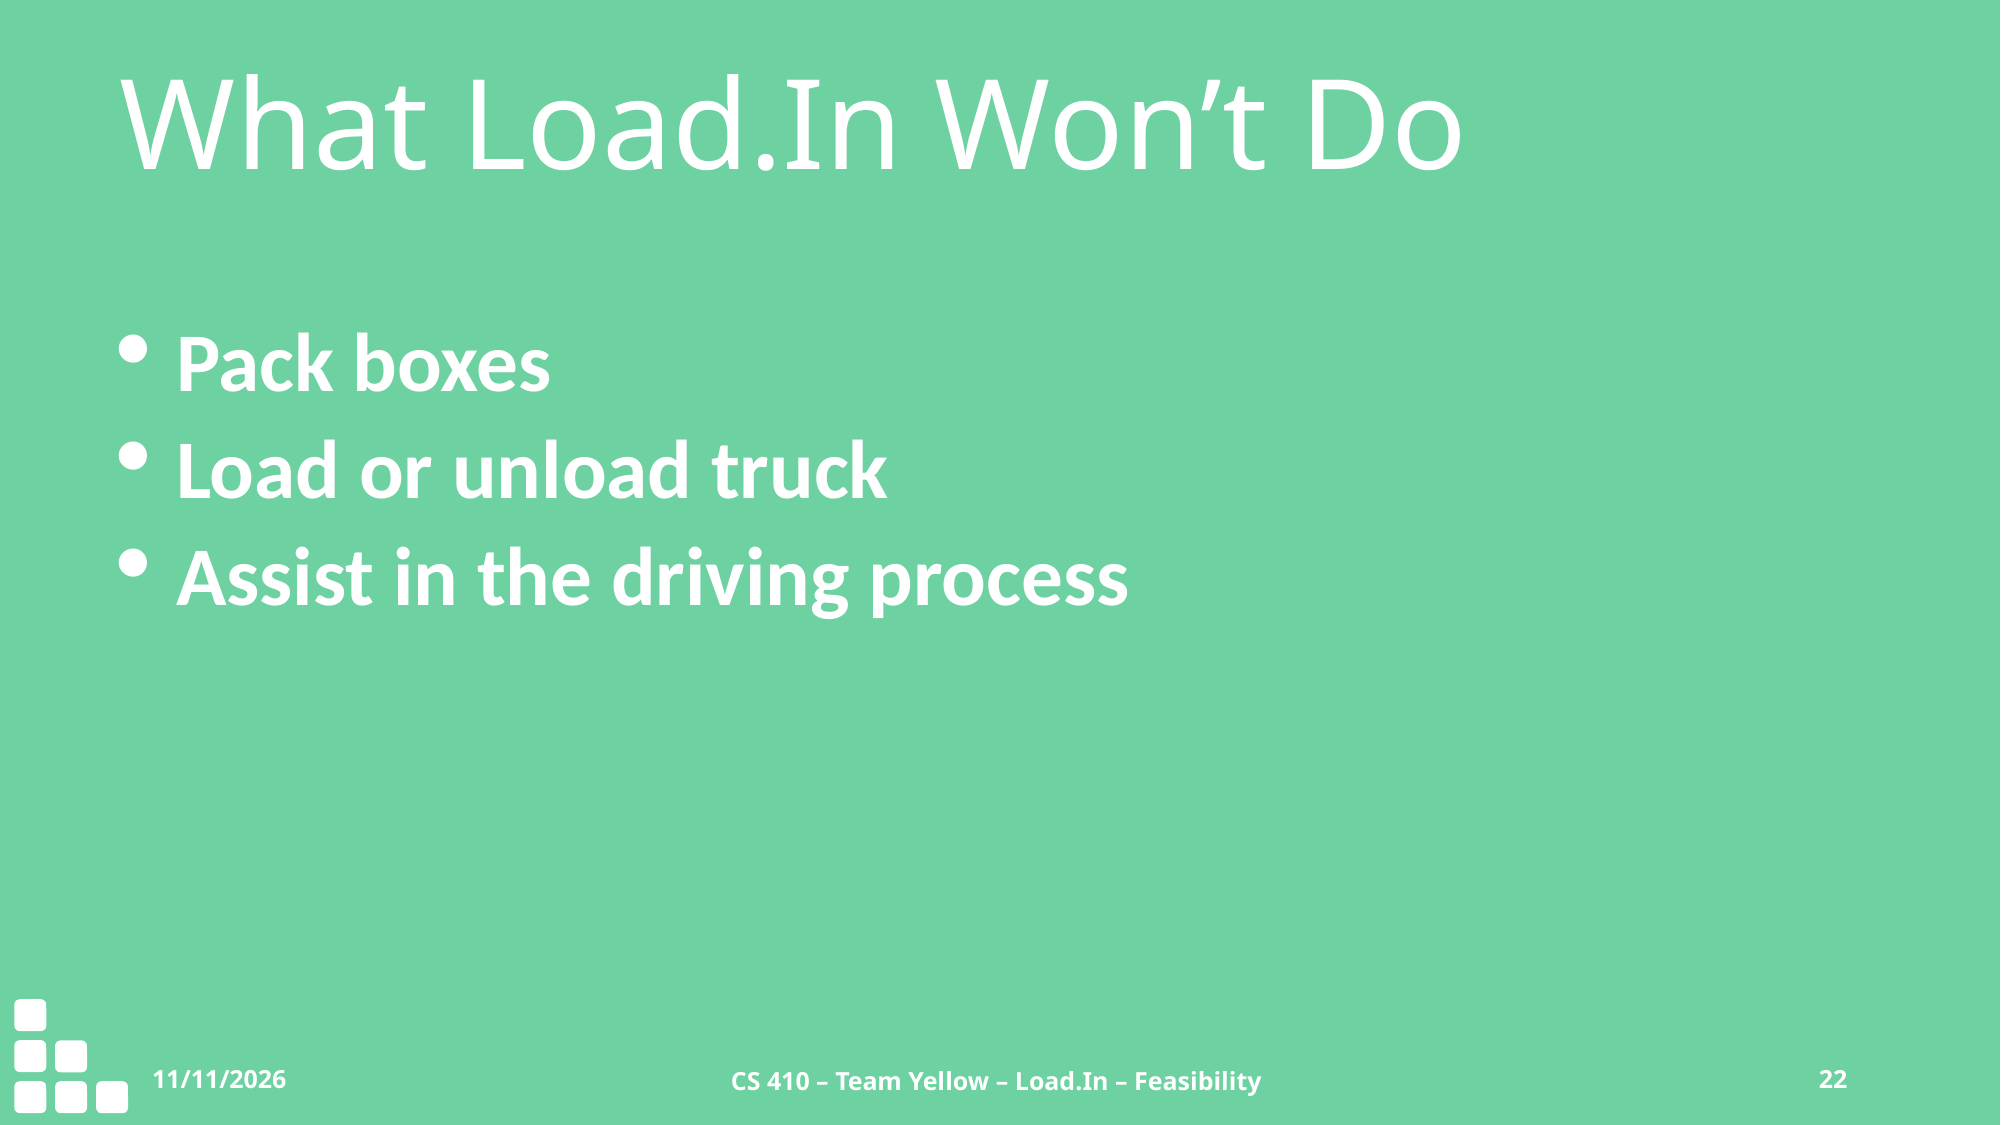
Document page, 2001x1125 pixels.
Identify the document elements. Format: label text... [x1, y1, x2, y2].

text_box 10/14/20 [137, 1035, 588, 1125]
text_box Pack boxes Load or unload truck Assist in the driving process [105, 294, 1619, 630]
text_box 22 [1412, 1035, 1863, 1125]
text_box What Load.In Won’t Do [104, 40, 1830, 204]
text_box CS 410 – Team Yellow – Load.In – Feasibility [662, 1035, 1338, 1125]
